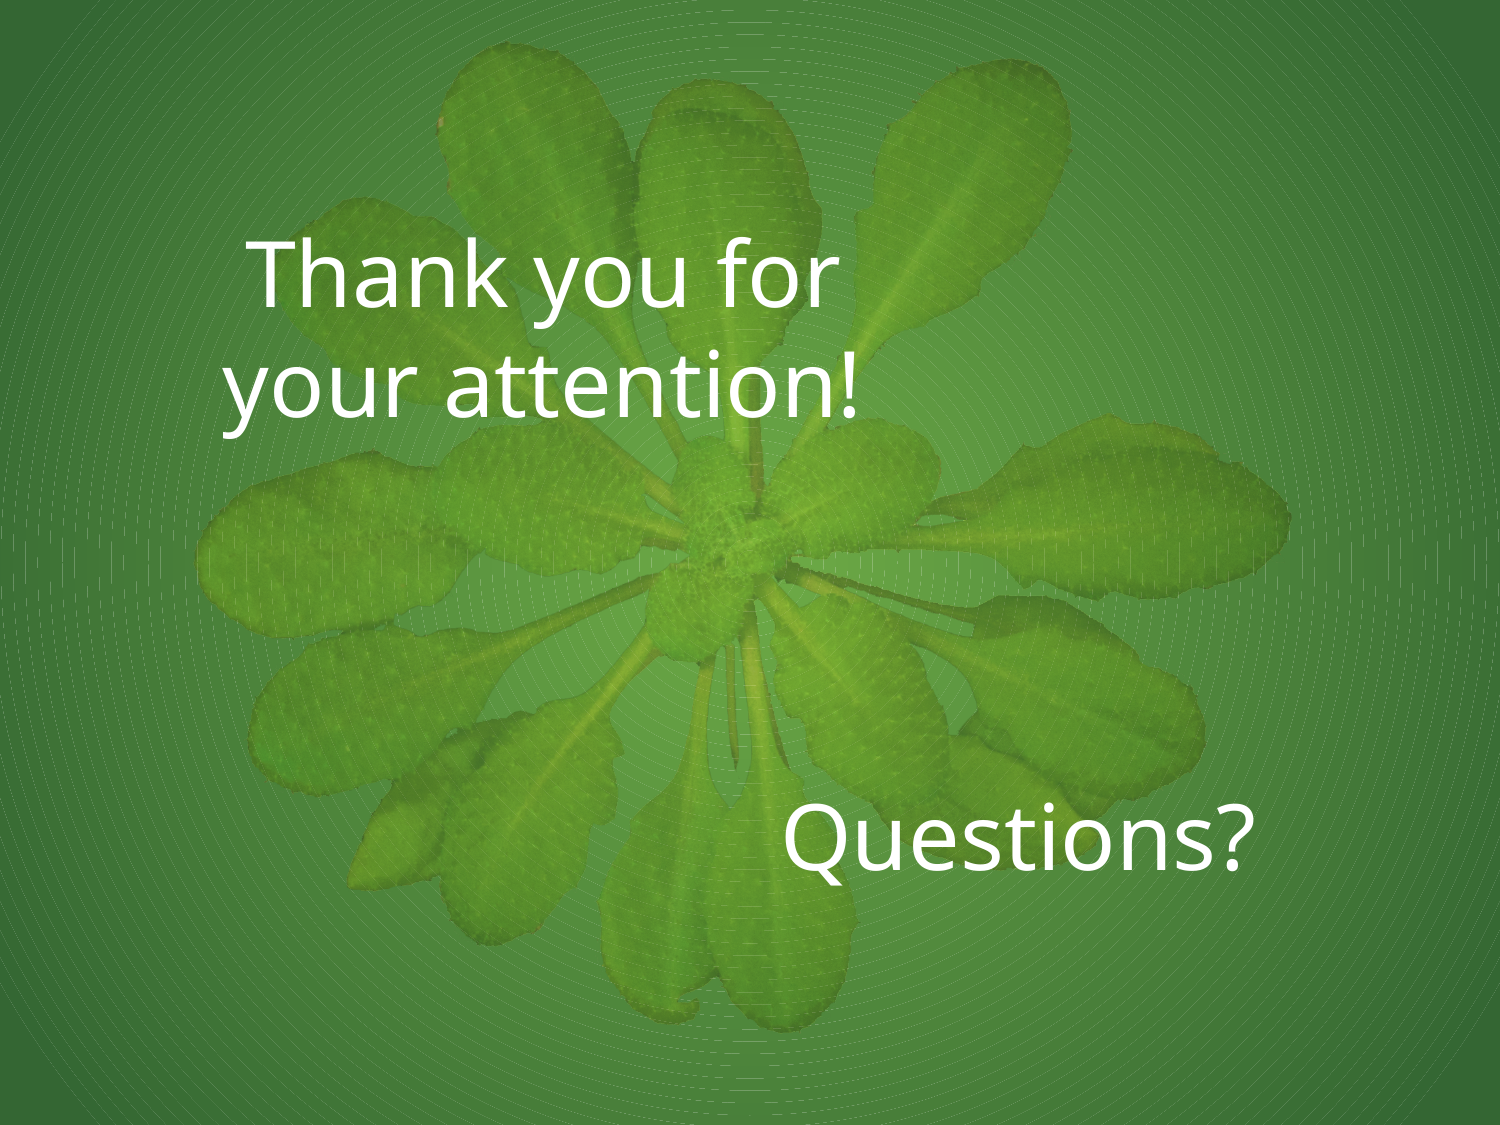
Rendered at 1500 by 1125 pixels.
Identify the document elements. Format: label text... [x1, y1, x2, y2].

text_box Thank you for your attention! [135, 267, 951, 386]
text_box Questions? [690, 775, 1347, 894]
